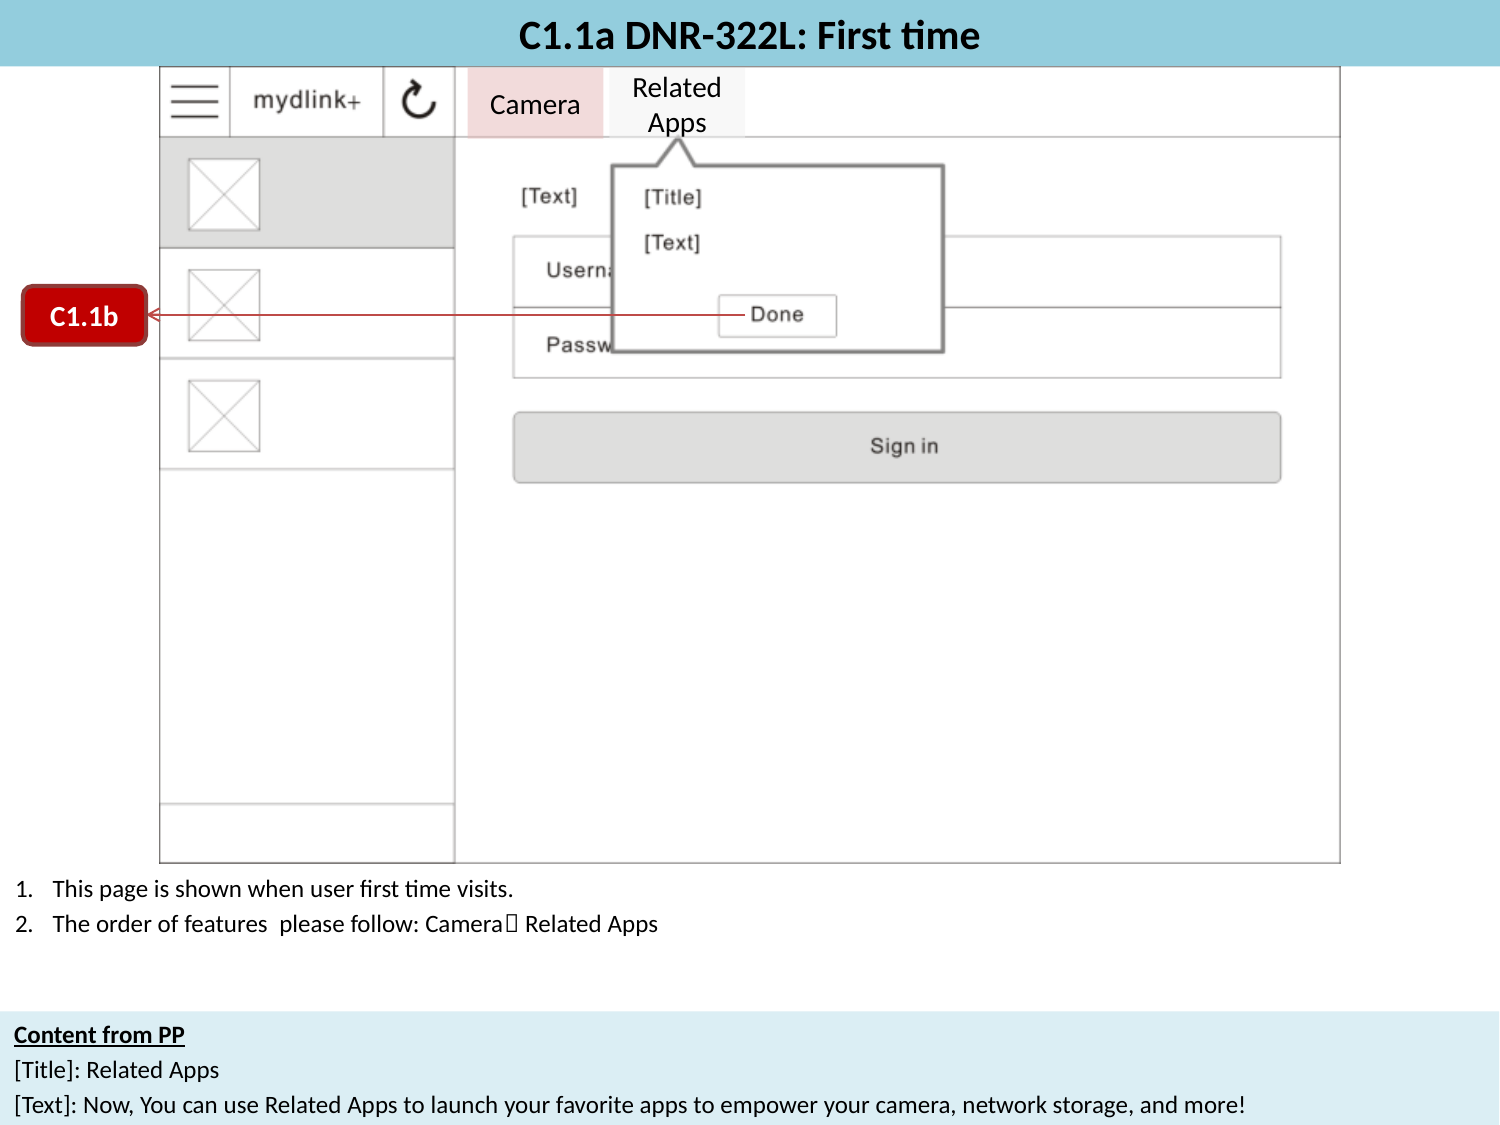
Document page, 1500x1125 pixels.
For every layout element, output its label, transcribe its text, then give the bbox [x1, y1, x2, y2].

picture [159, 66, 1341, 864]
title C1.1a DNR-322L: First time [0, 0, 1500, 67]
text_box C1.1b [20, 283, 149, 347]
text_box Content from PP [Title]: Related Apps [Text]: Now, You can use Related Apps to launch your favorite apps to empower your camera, network storage, and more! [0, 1009, 1500, 1125]
list This page is shown when user first time visits. The order of features please follow: Camera Related Apps [0, 865, 1500, 1009]
